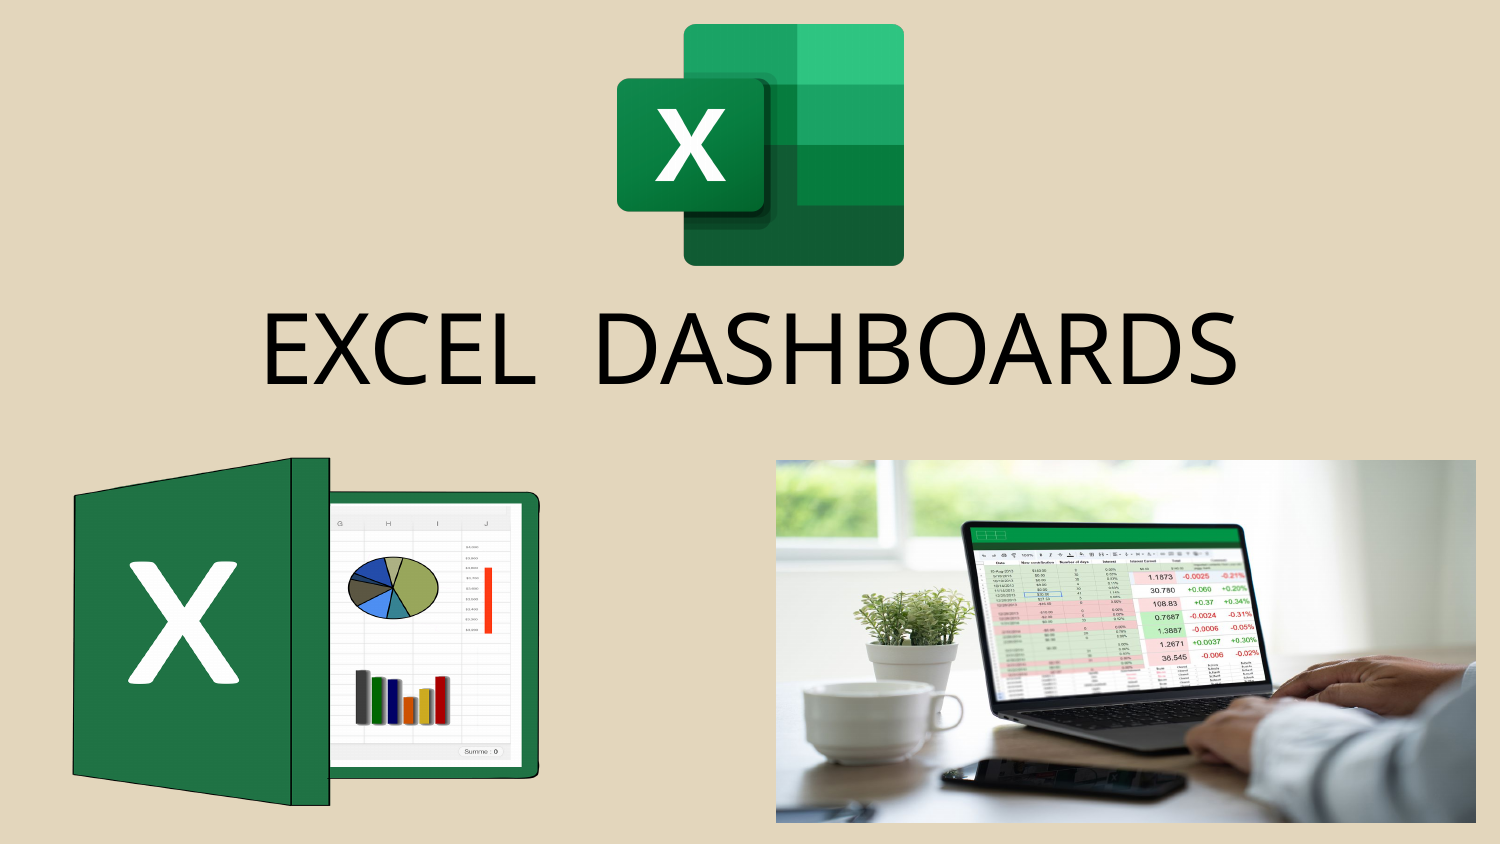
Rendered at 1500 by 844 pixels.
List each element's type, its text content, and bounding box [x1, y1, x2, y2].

title EXCEL DASHBOARDS [131, 307, 1369, 461]
picture [775, 460, 1476, 823]
picture [48, 441, 571, 823]
picture [616, 24, 905, 266]
